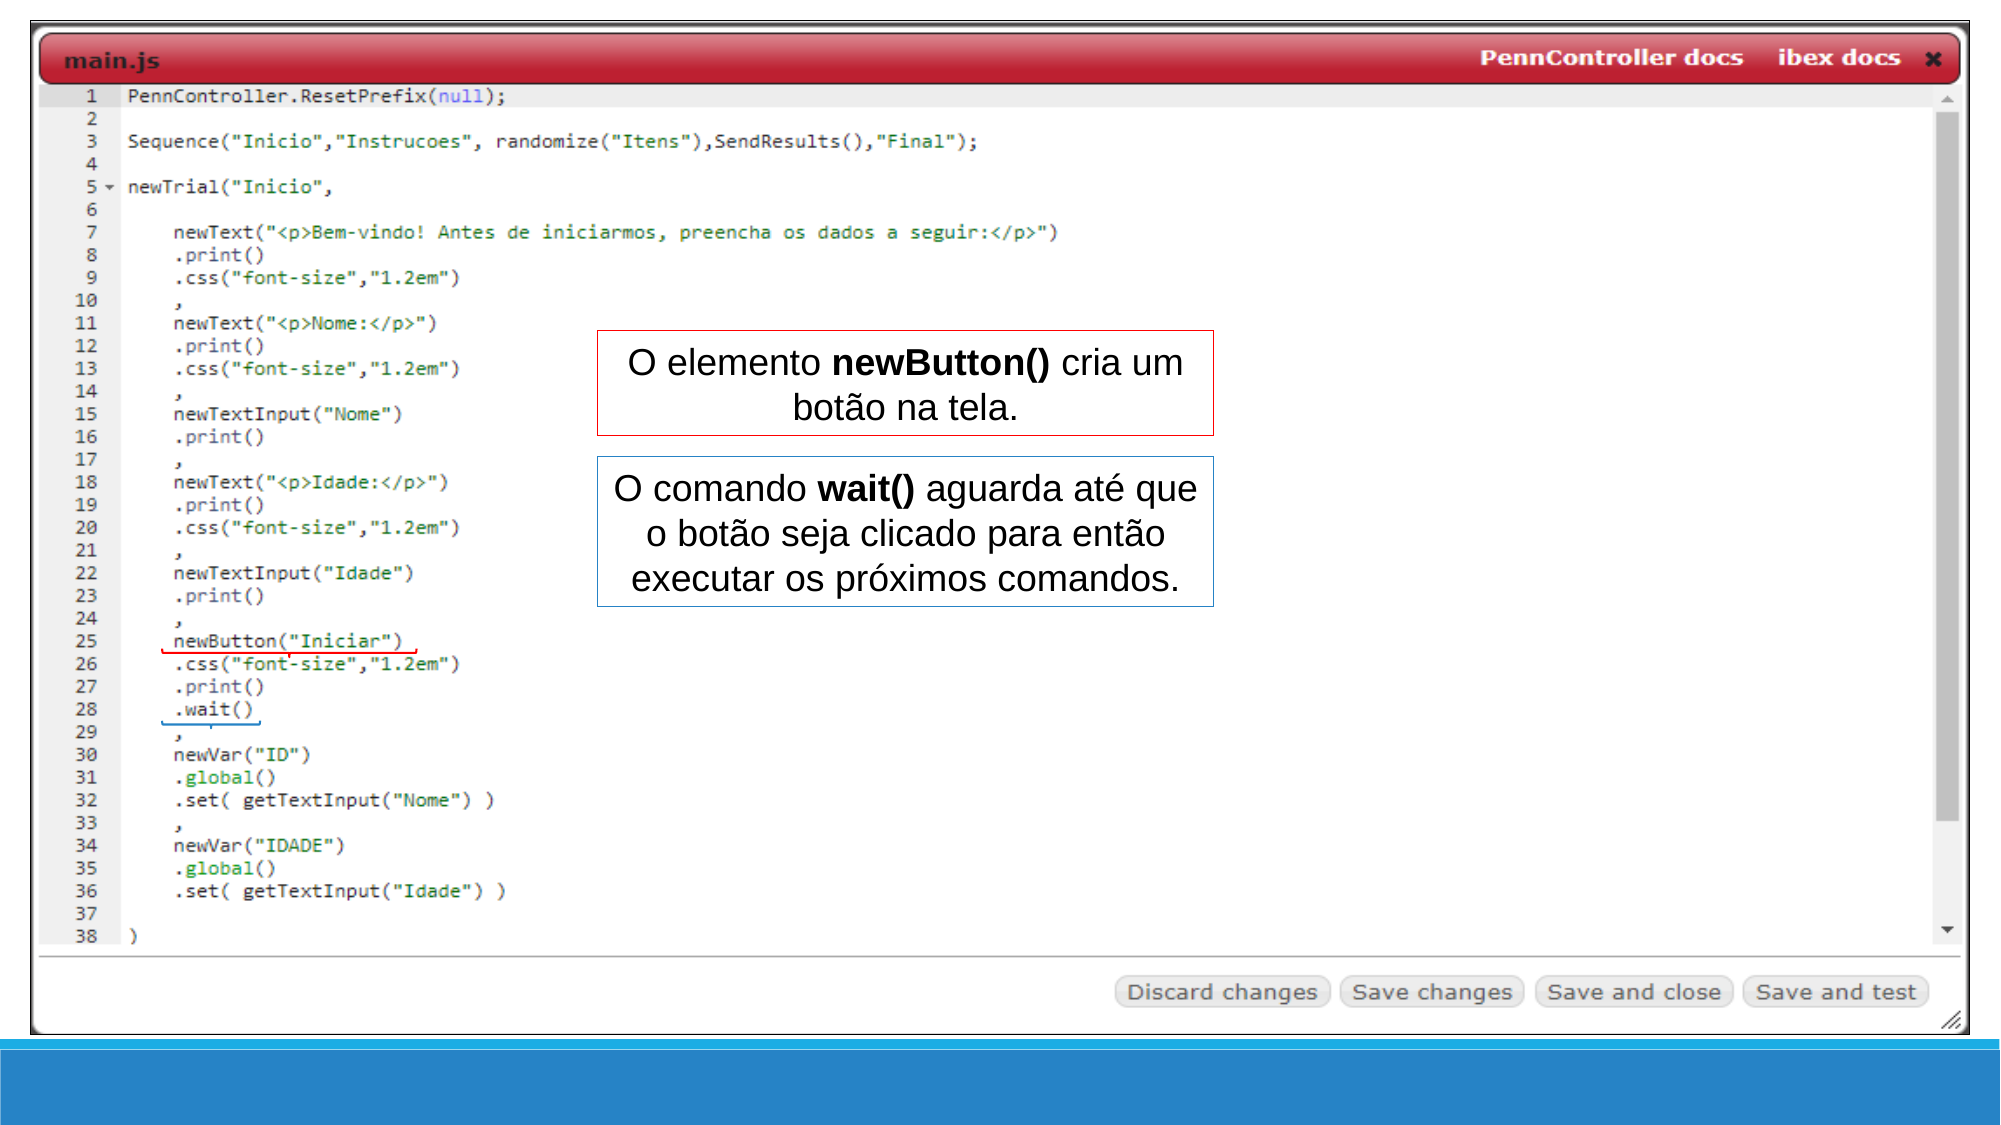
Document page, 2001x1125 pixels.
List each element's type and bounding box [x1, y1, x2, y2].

picture [29, 19, 1971, 1035]
